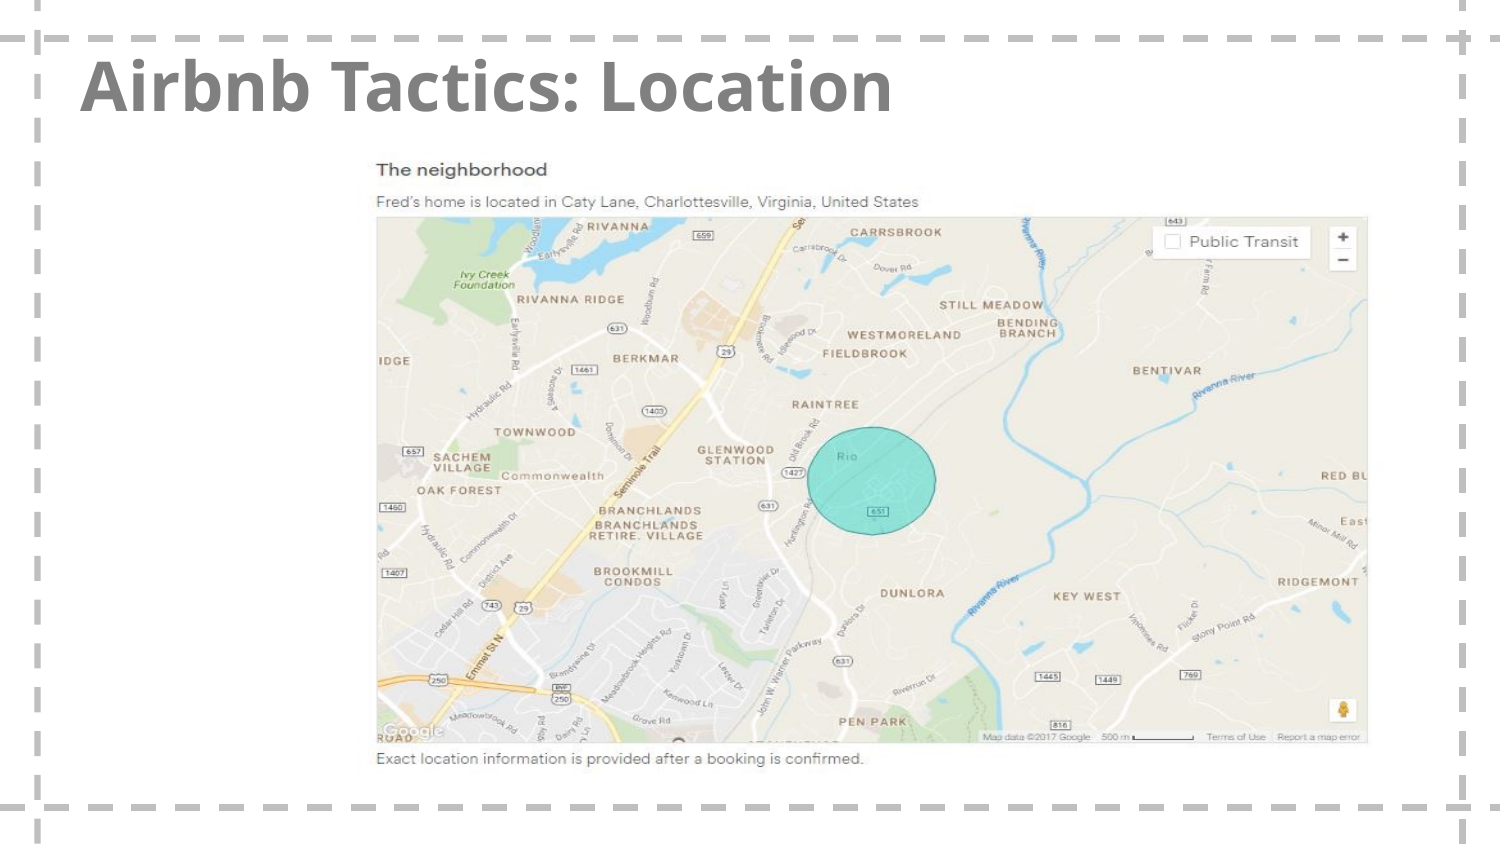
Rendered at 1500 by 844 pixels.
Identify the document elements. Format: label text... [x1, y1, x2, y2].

picture [337, 151, 1445, 780]
text_box Airbnb Tactics: Location [74, 44, 1425, 134]
